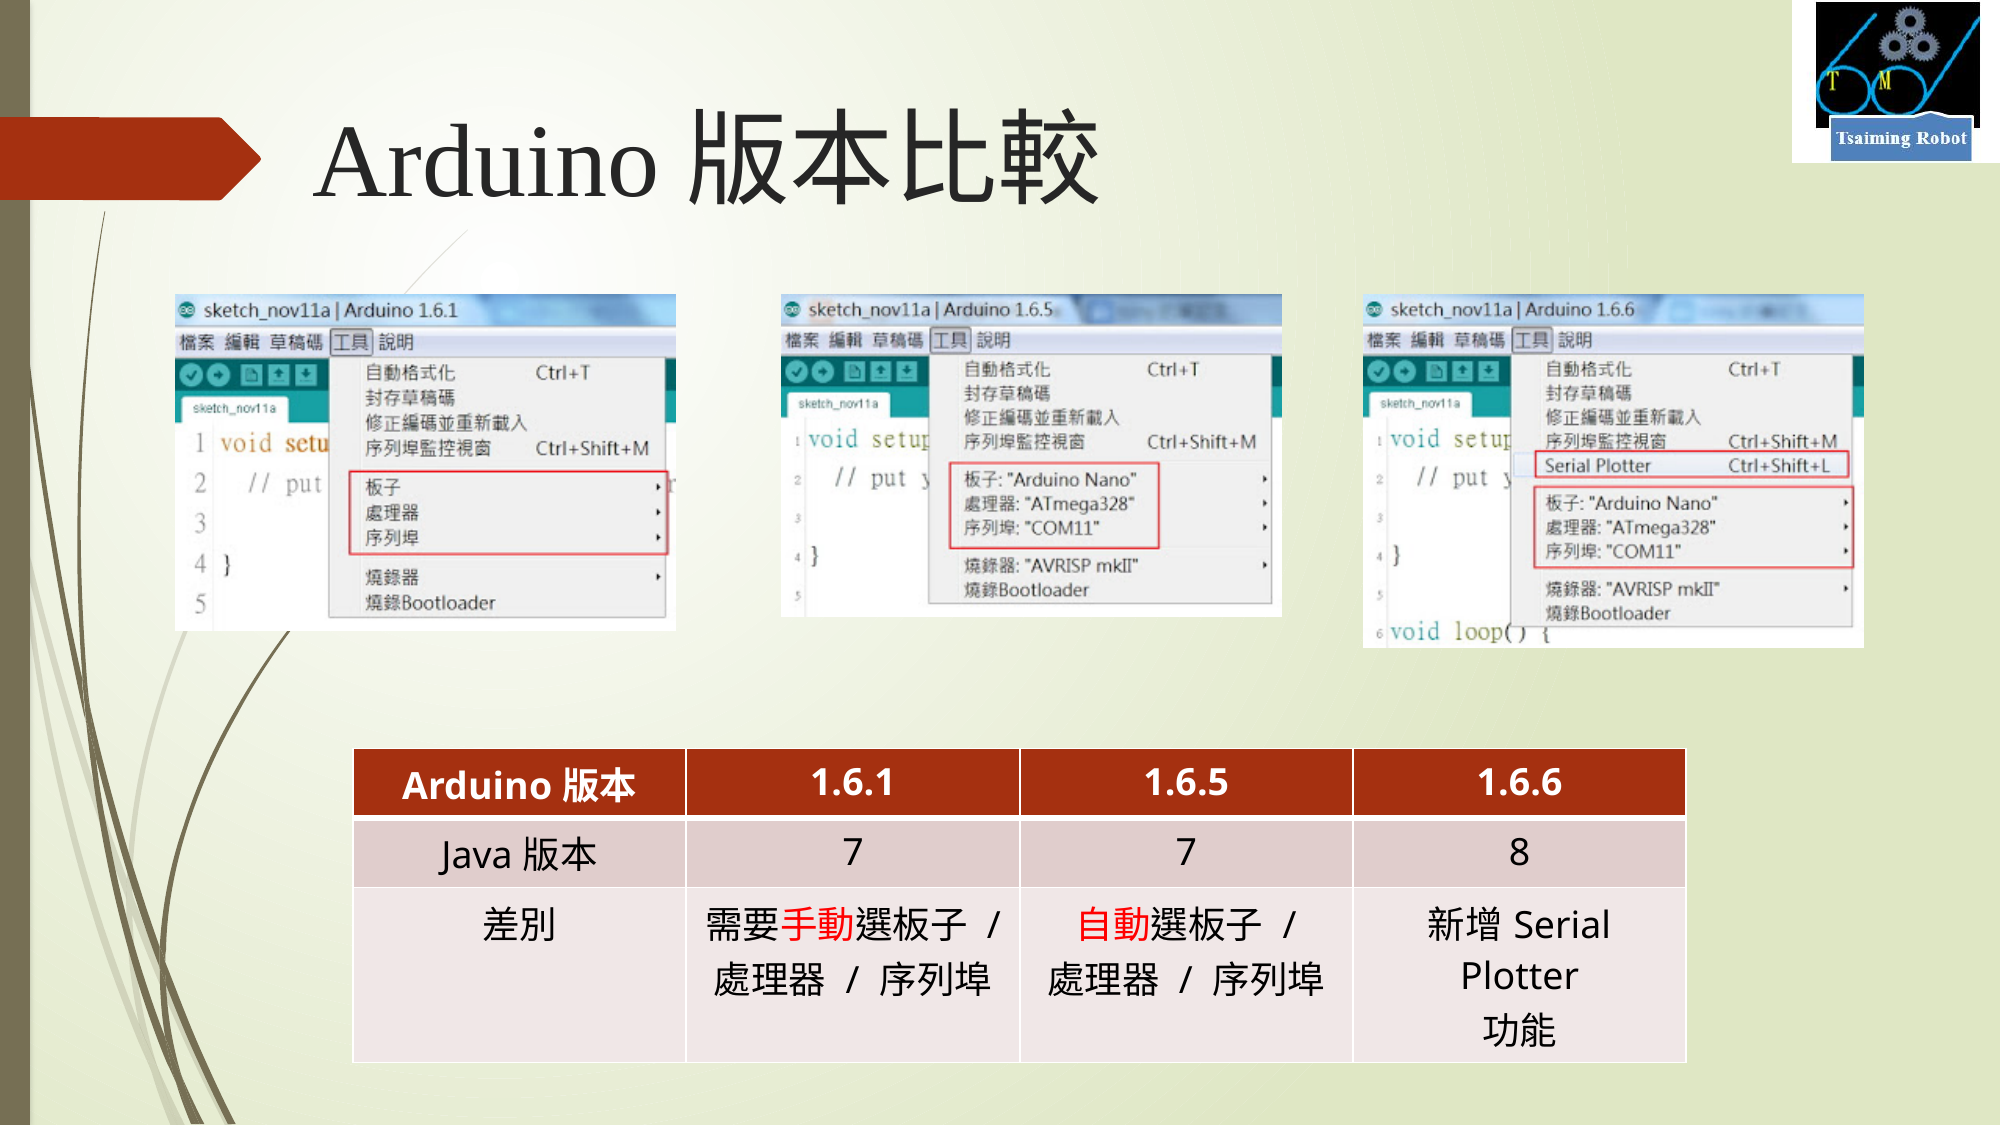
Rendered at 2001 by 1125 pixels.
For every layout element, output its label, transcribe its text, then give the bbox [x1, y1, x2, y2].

table_cell Java版本 [354, 821, 685, 887]
table_cell 7 [1021, 821, 1352, 887]
table_header 1.6.5 [1021, 749, 1352, 815]
table_header 1.6.6 [1354, 749, 1685, 815]
table_header Arduino版本 [354, 749, 685, 815]
table_cell 自動選板子 / 處理器 / 序列埠 [1021, 888, 1352, 1062]
table_cell 7 [687, 821, 1019, 887]
table_cell 8 [1354, 821, 1685, 887]
picture [1363, 294, 1864, 648]
picture [1792, 0, 2000, 163]
table_header 1.6.1 [687, 749, 1019, 815]
table_cell 新增Serial Plotter 功能 [1354, 888, 1685, 1062]
title Arduino版本比較 [297, 84, 1760, 295]
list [175, 294, 676, 631]
table_cell 差別 [354, 888, 685, 1062]
table_cell 需要手動選板子 / 處理器 / 序列埠 [687, 888, 1019, 1062]
picture [781, 294, 1282, 617]
